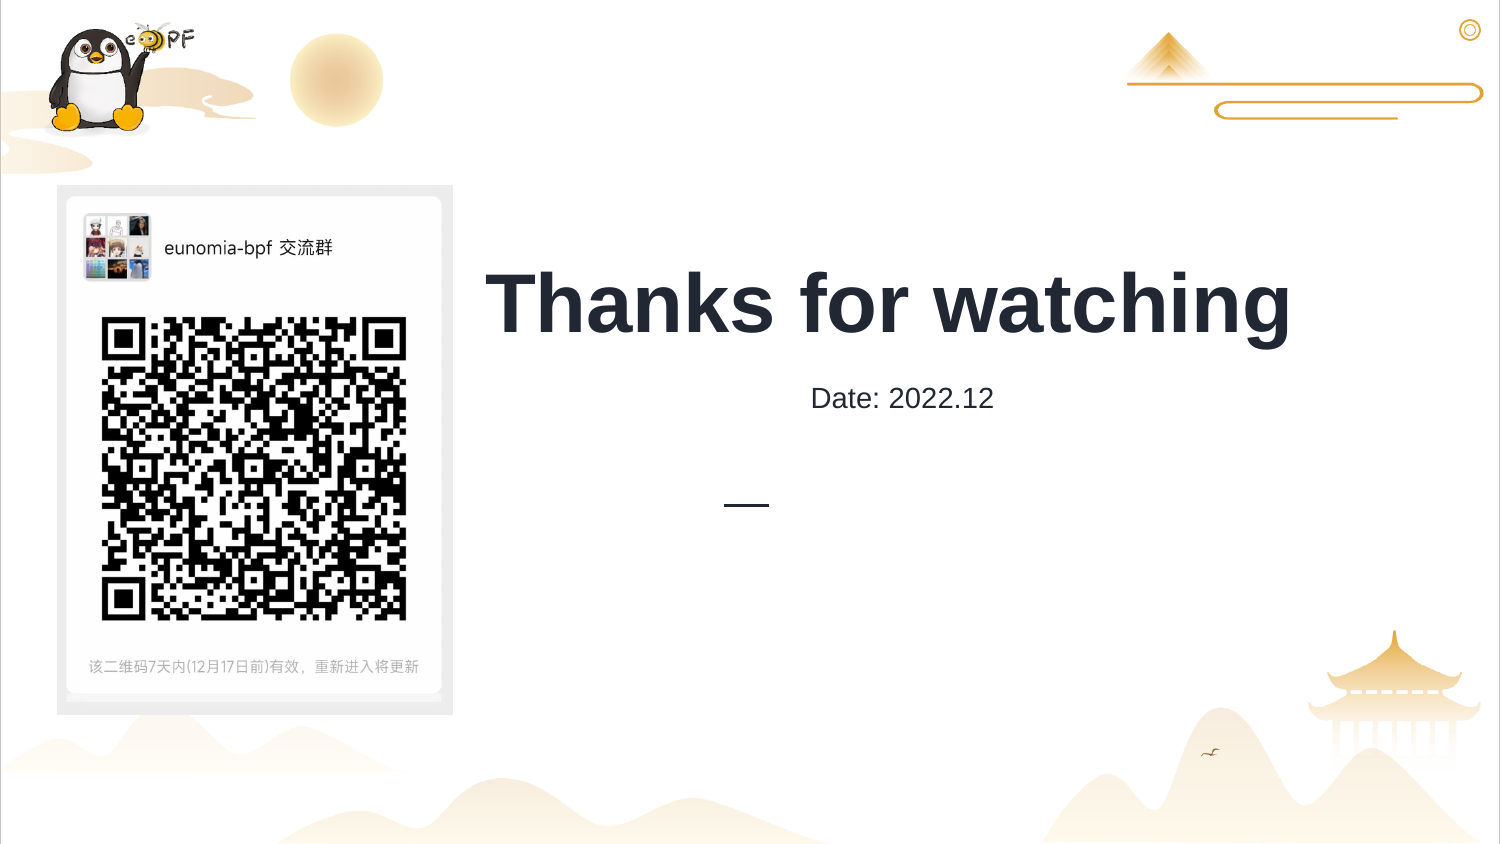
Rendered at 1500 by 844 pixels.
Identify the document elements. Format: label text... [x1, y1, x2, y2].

text_box Date: 2022.12 [795, 371, 1136, 422]
picture [0, 0, 1500, 844]
text_box Thanks for watching [453, 242, 1431, 357]
